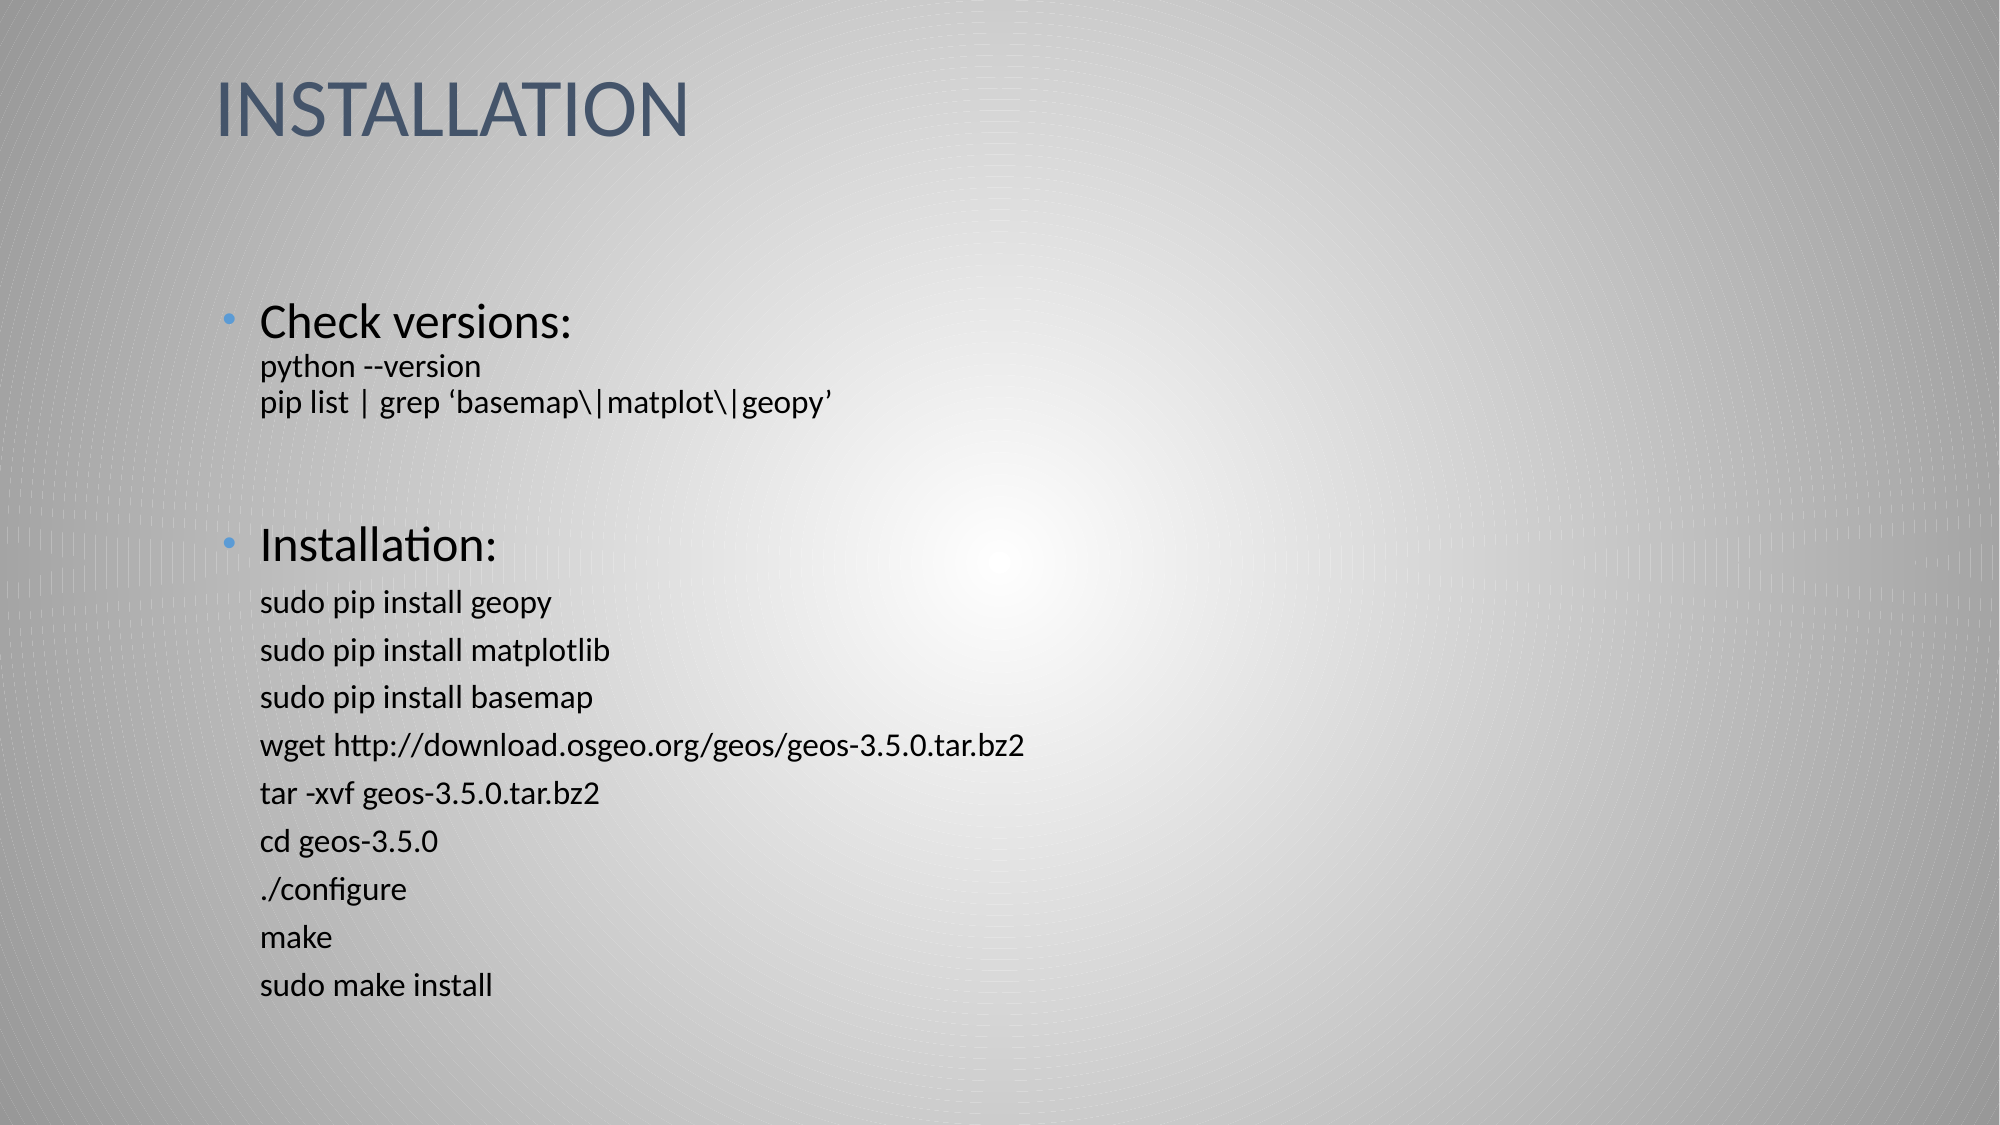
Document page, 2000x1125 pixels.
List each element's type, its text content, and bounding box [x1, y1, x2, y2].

title Installation [199, 45, 1800, 163]
list Check versions: python --version pip list | grep ‘basemap\|matplot\|geopy’ Installation: sudo pip install geopy sudo pip install matplotlib sudo pip install basemap wget http://download.osgeo.org/geos/geos-3.5.0.tar.bz2 tar -xvf geos-3.5.0.tar.bz2 cd geos-3.5.0 ./configure make sudo make install [199, 287, 1800, 1013]
